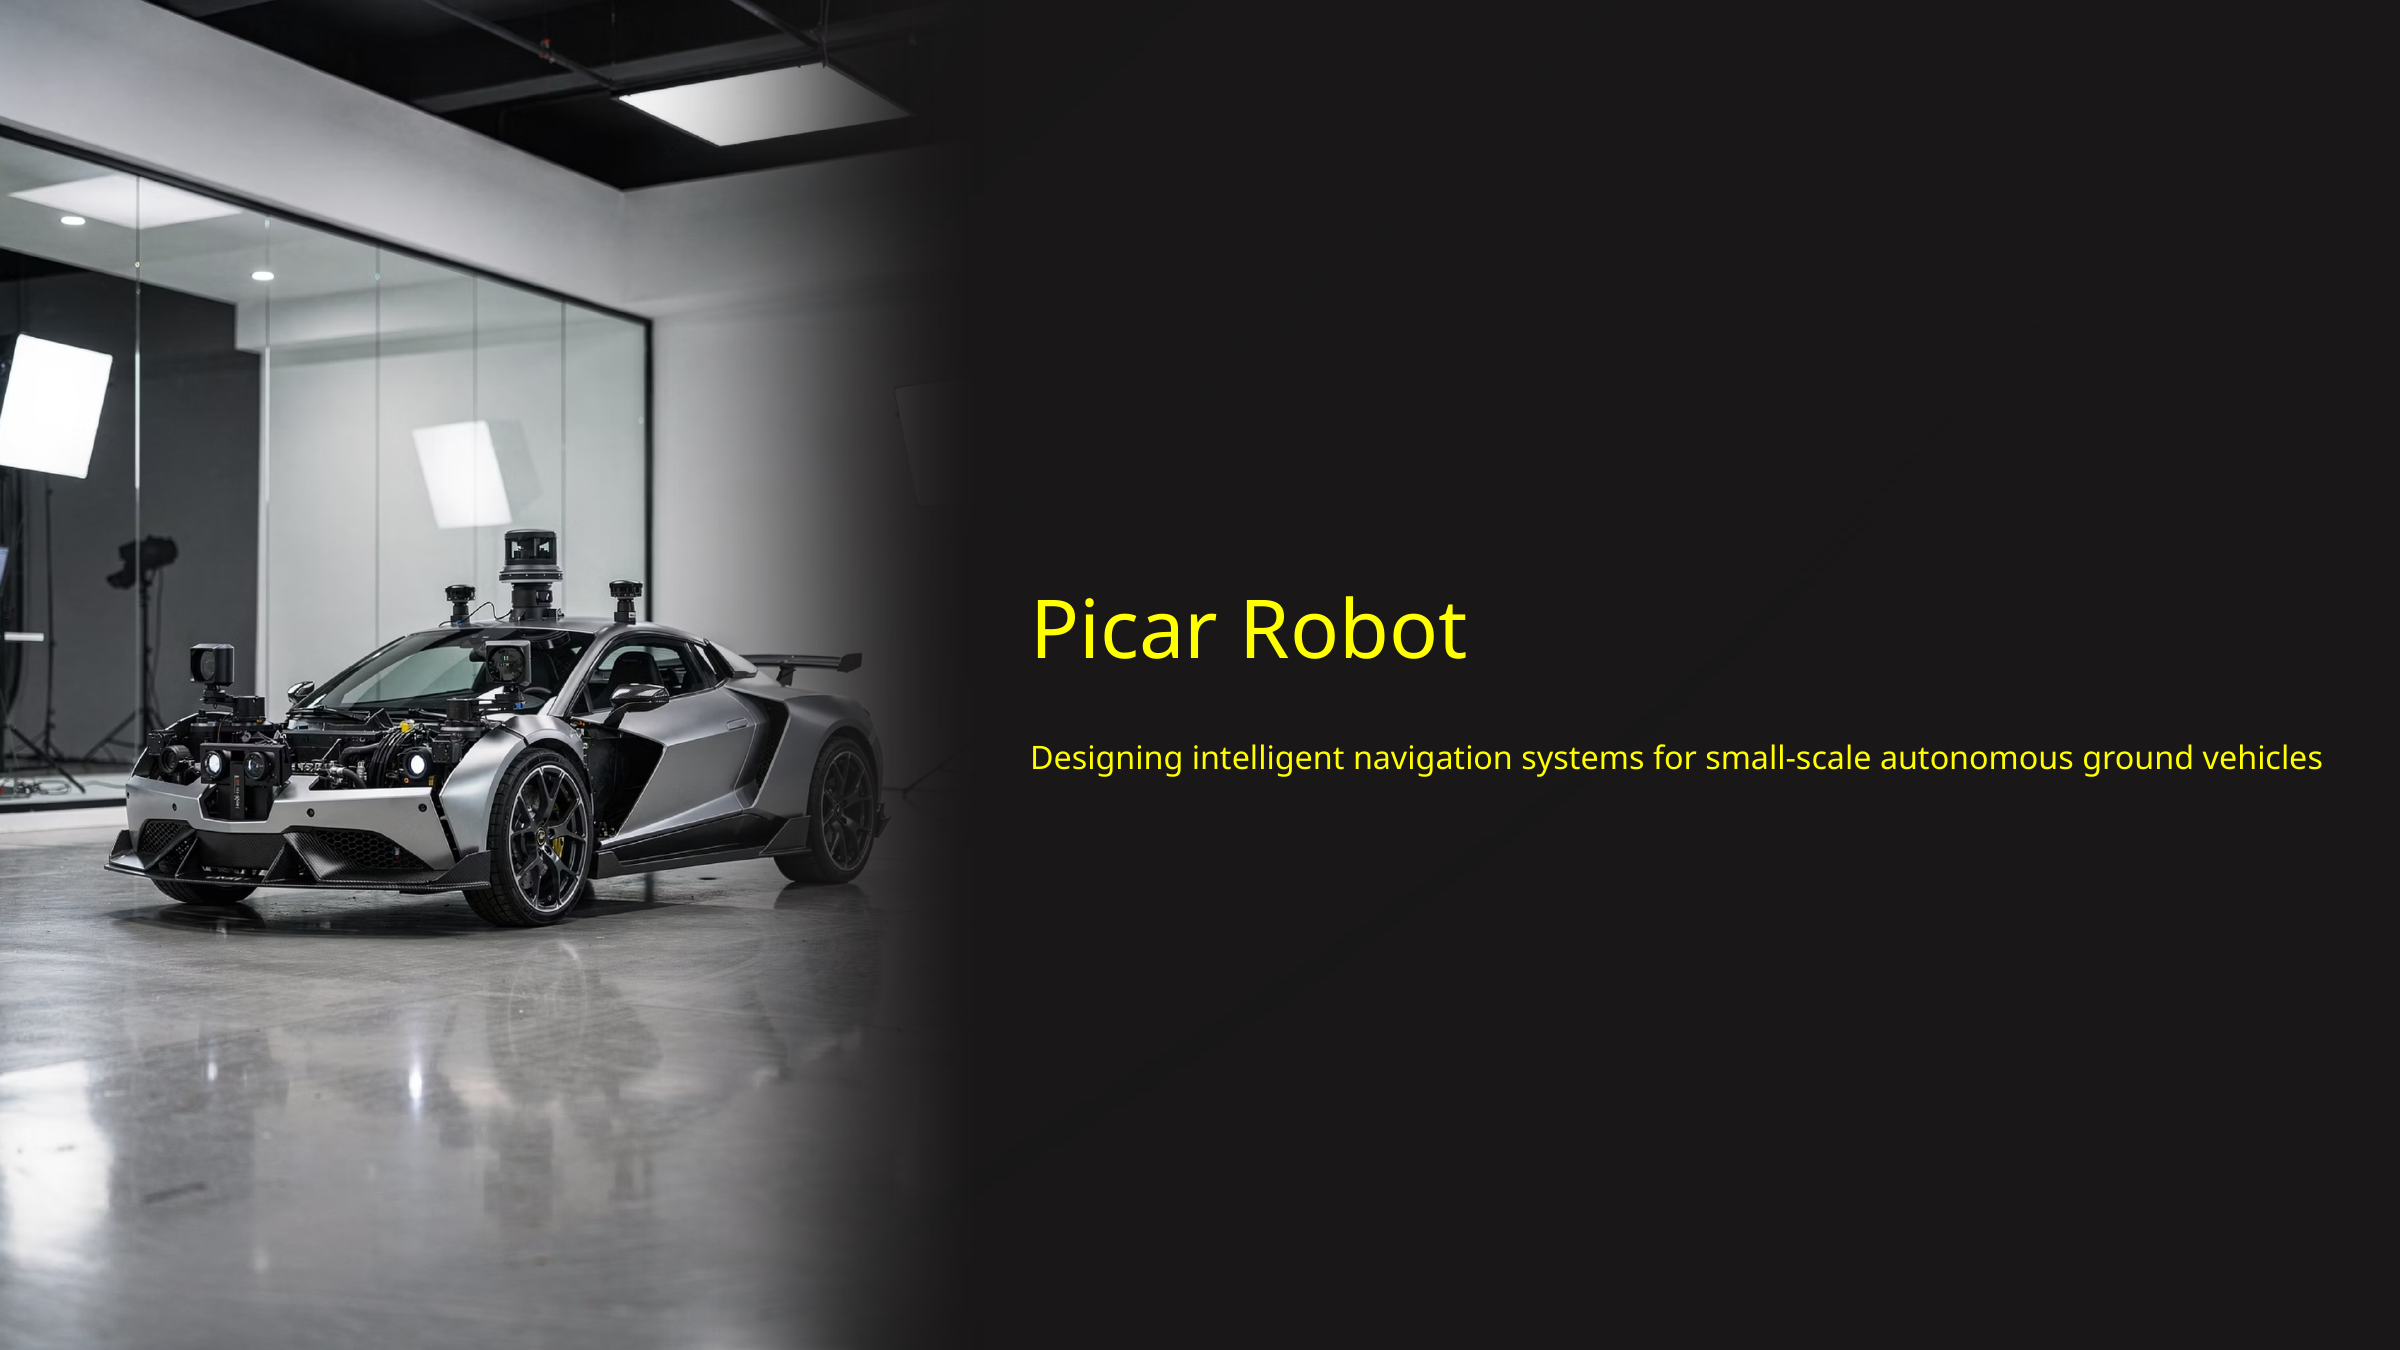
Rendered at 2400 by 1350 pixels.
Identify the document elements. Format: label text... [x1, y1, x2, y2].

text_box Picar Robot [1030, 573, 1845, 676]
picture [0, 0, 990, 1350]
text_box Designing intelligent navigation systems for small-scale autonomous ground vehicles [1030, 724, 2270, 777]
